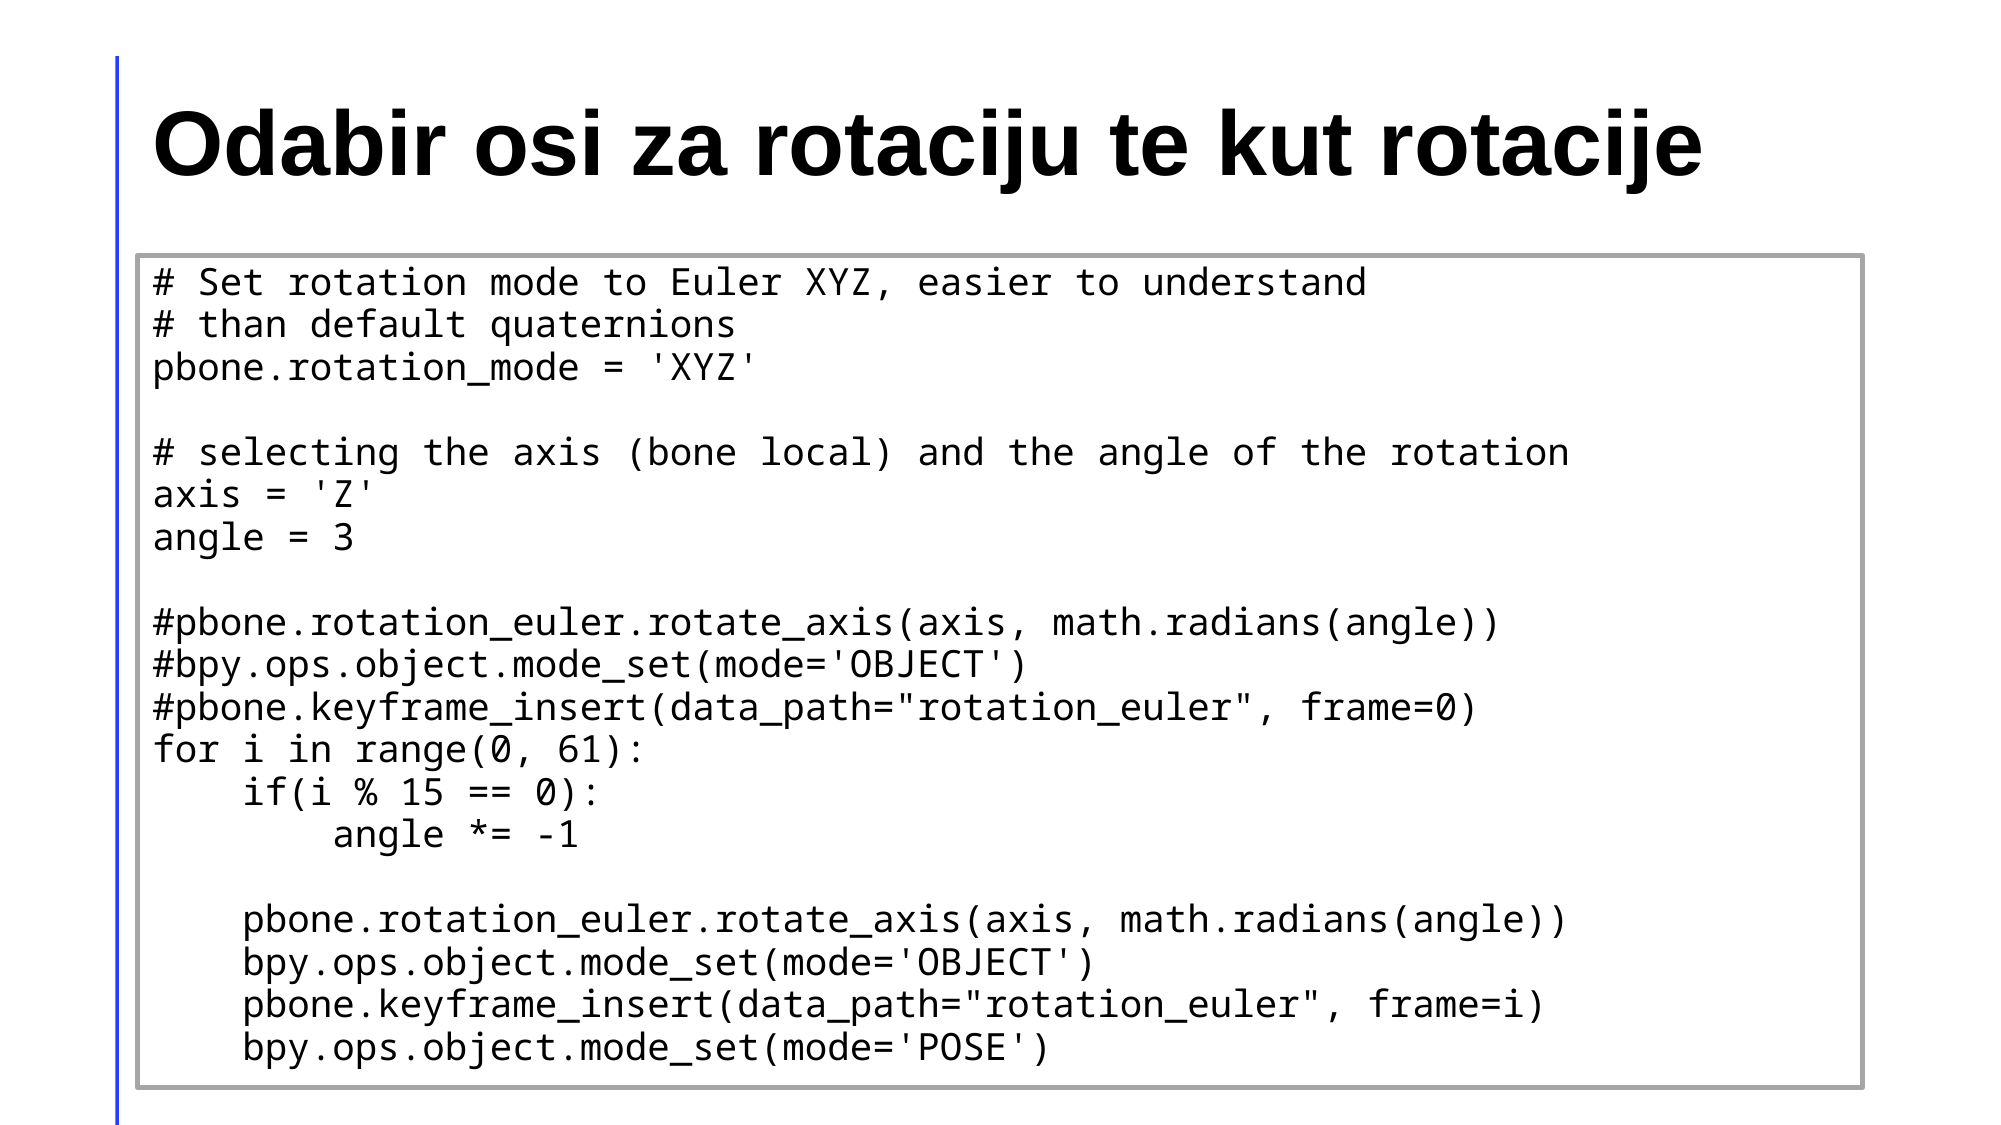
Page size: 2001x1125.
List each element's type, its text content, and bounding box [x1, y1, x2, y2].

list # Set rotation mode to Euler XYZ, easier to understand # than default quaternions pbone.rotation_mode = 'XYZ' # selecting the axis (bone local) and the angle of the rotation axis = 'Z' angle = 3 #pbone.rotation_euler.rotate_axis(axis, math.radians(angle)) #bpy.ops.object.mode_set(mode='OBJECT') #pbone.keyframe_insert(data_path="rotation_euler", frame=0) for i in range(0, 61): if(i % 15 == 0): angle *= -1 pbone.rotation_euler.rotate_axis(axis, math.radians(angle)) bpy.ops.object.mode_set(mode='OBJECT') pbone.keyframe_insert(data_path="rotation_euler", frame=i) bpy.ops.object.mode_set(mode='POSE') [137, 255, 1863, 1088]
title Odabir osi za rotaciju te kut rotacije [137, 59, 1863, 232]
